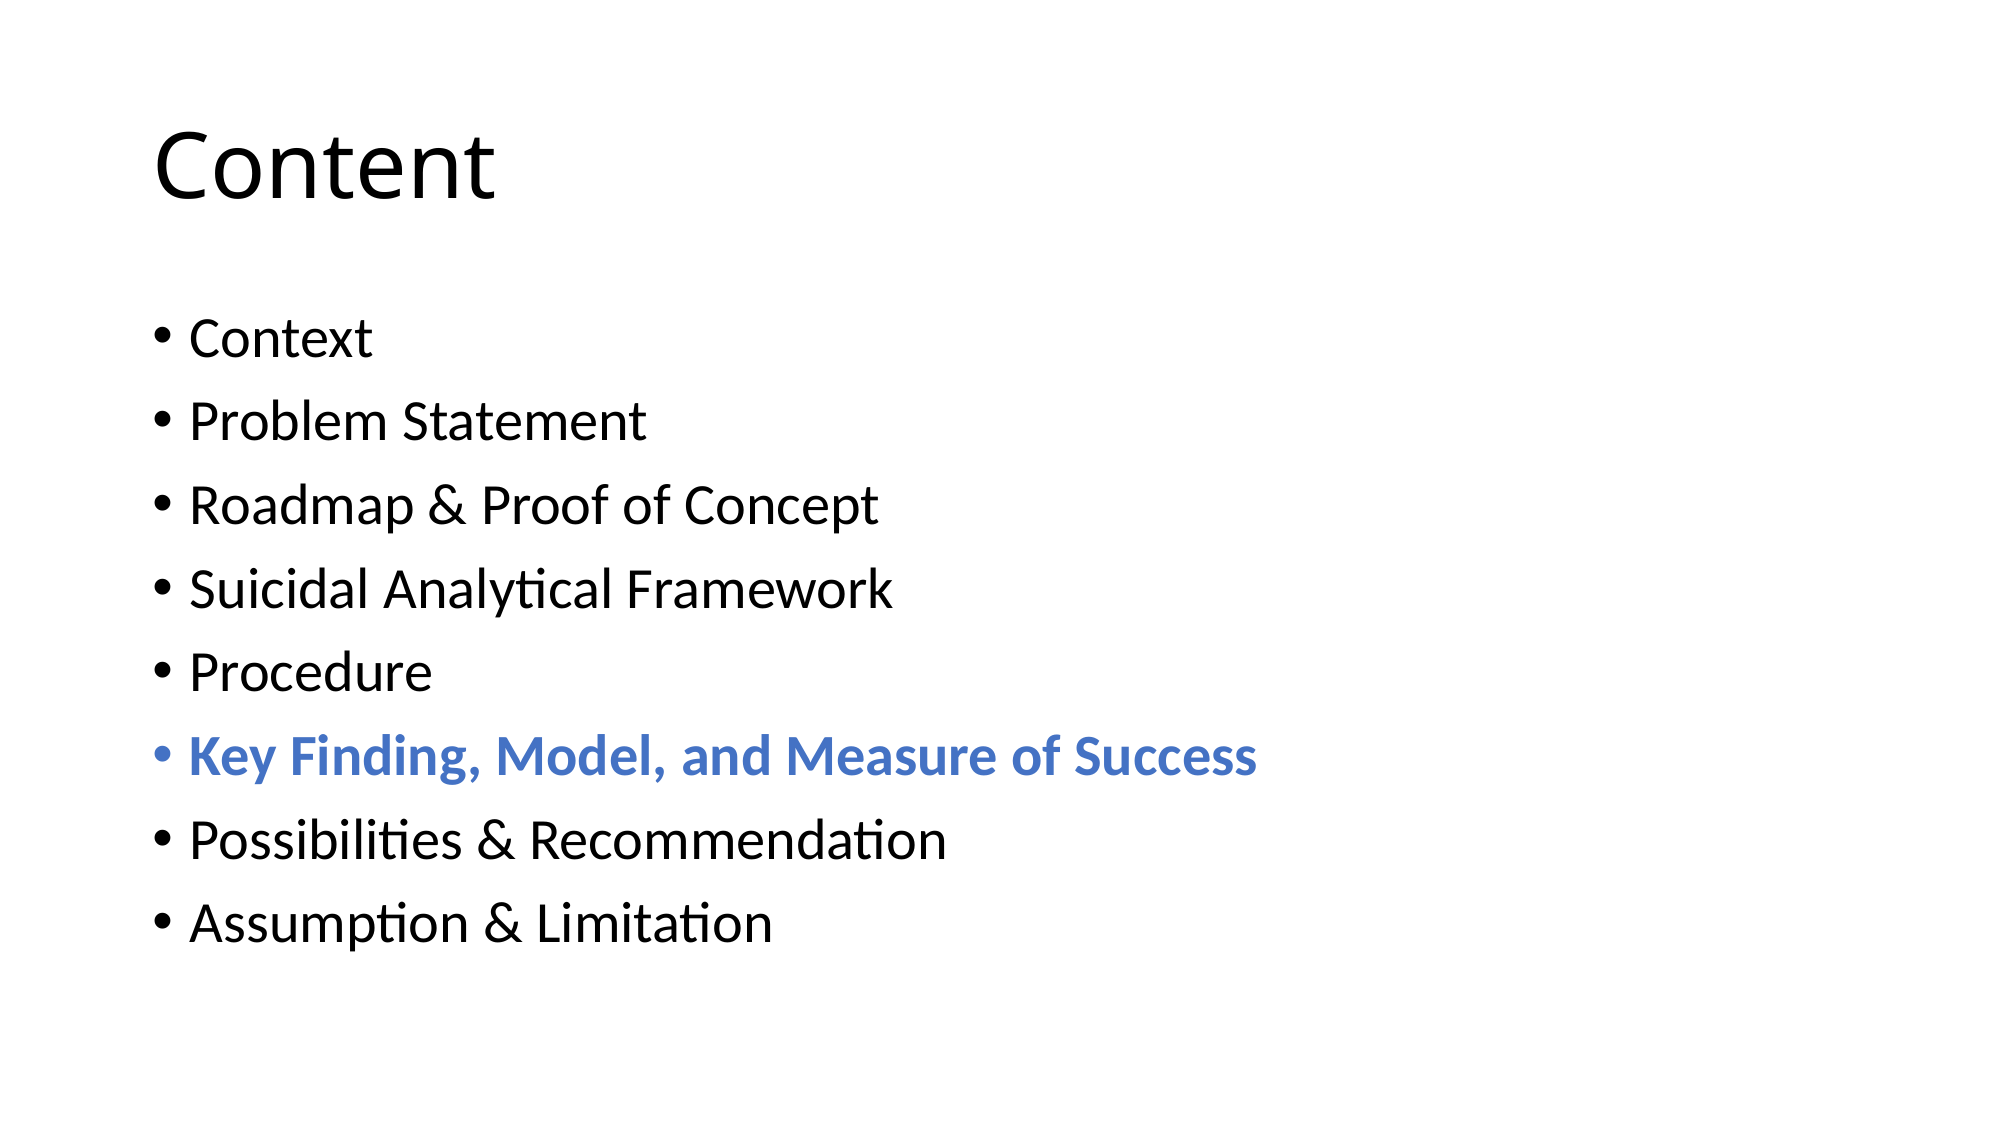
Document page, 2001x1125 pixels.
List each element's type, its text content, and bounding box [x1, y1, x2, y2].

title Content [137, 59, 1863, 278]
list Context Problem Statement Roadmap & Proof of Concept Suicidal Analytical Framework Procedure Key Finding, Model, and Measure of Success Possibilities & Recommendation Assumption & Limitation [137, 299, 1863, 1014]
